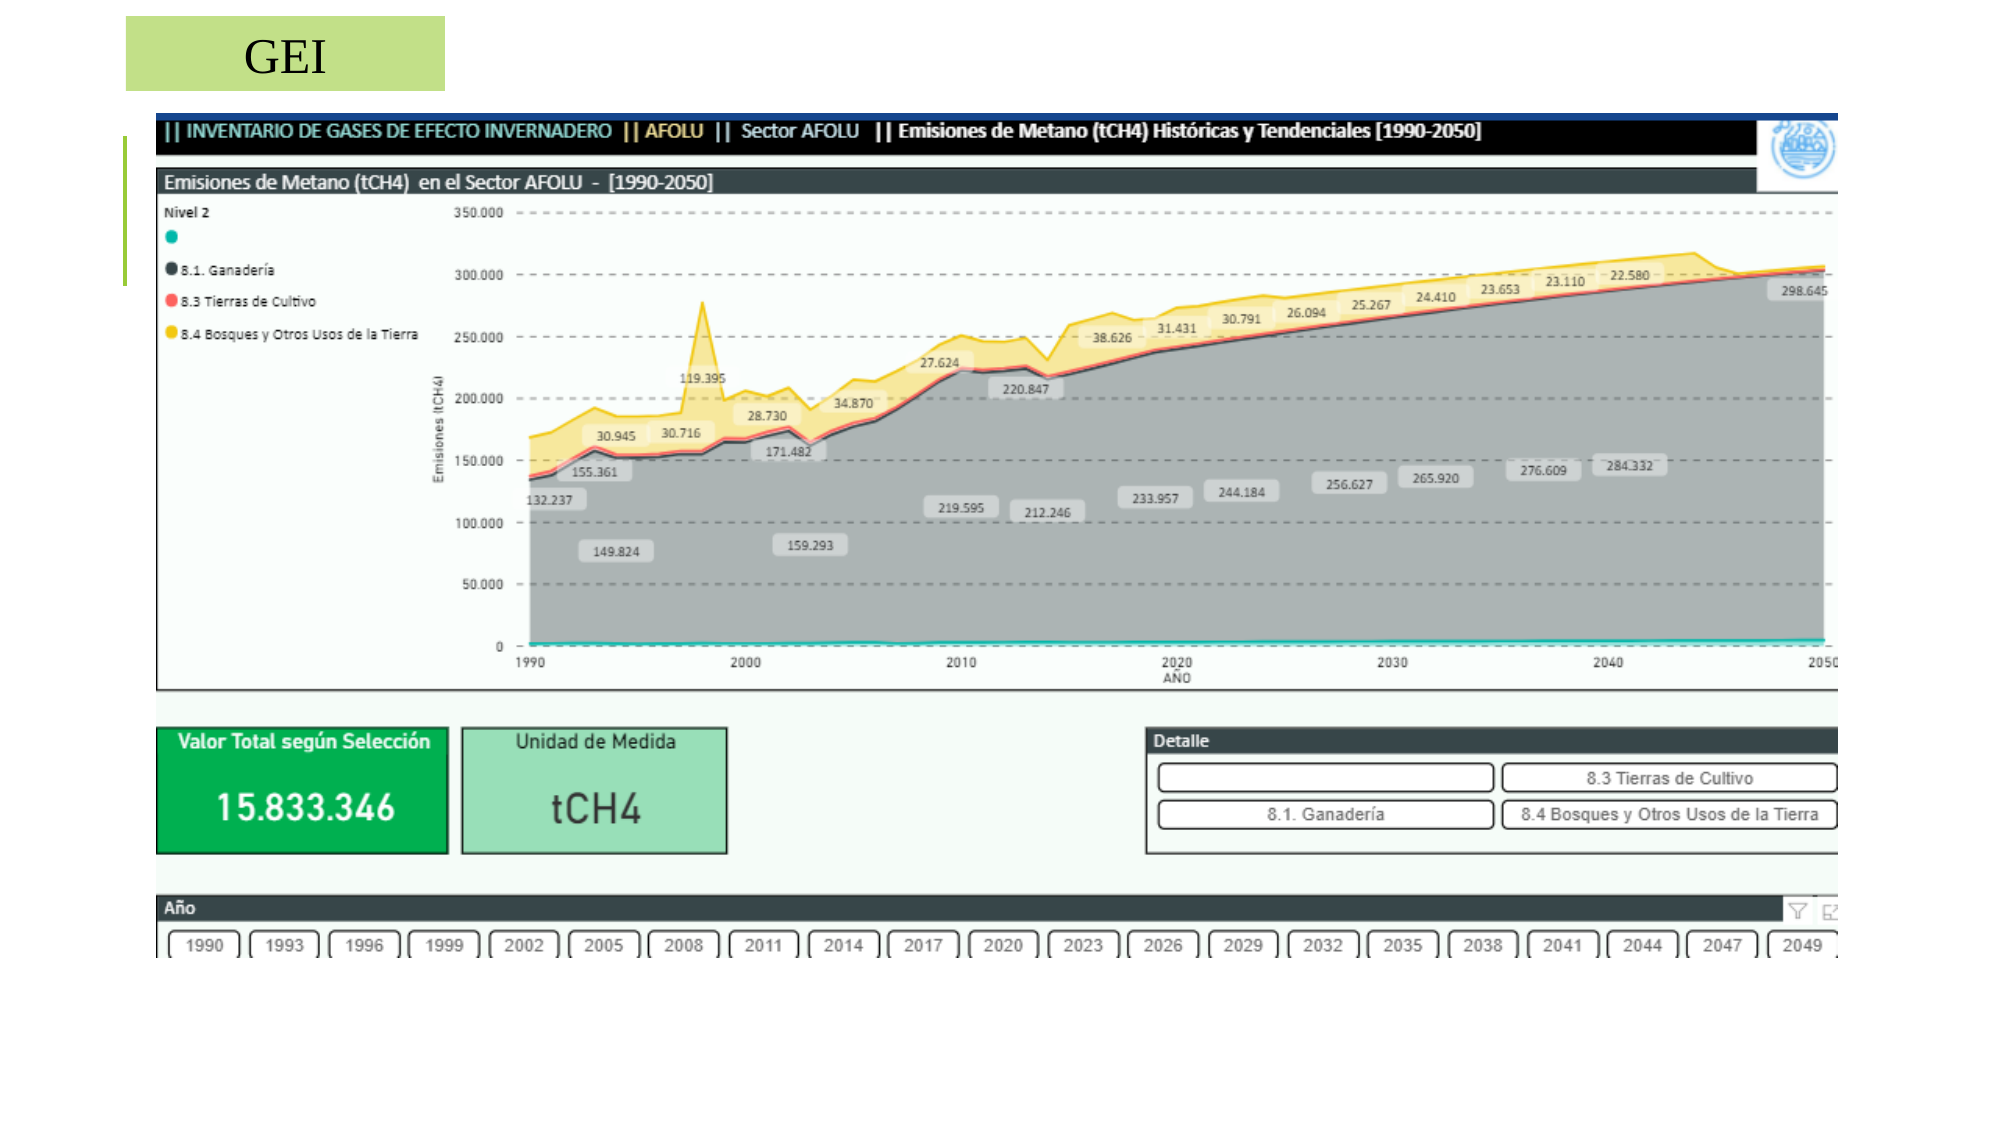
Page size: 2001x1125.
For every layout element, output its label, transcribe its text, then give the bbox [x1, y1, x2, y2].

picture [156, 113, 1838, 959]
text_box GEI [125, 16, 445, 91]
